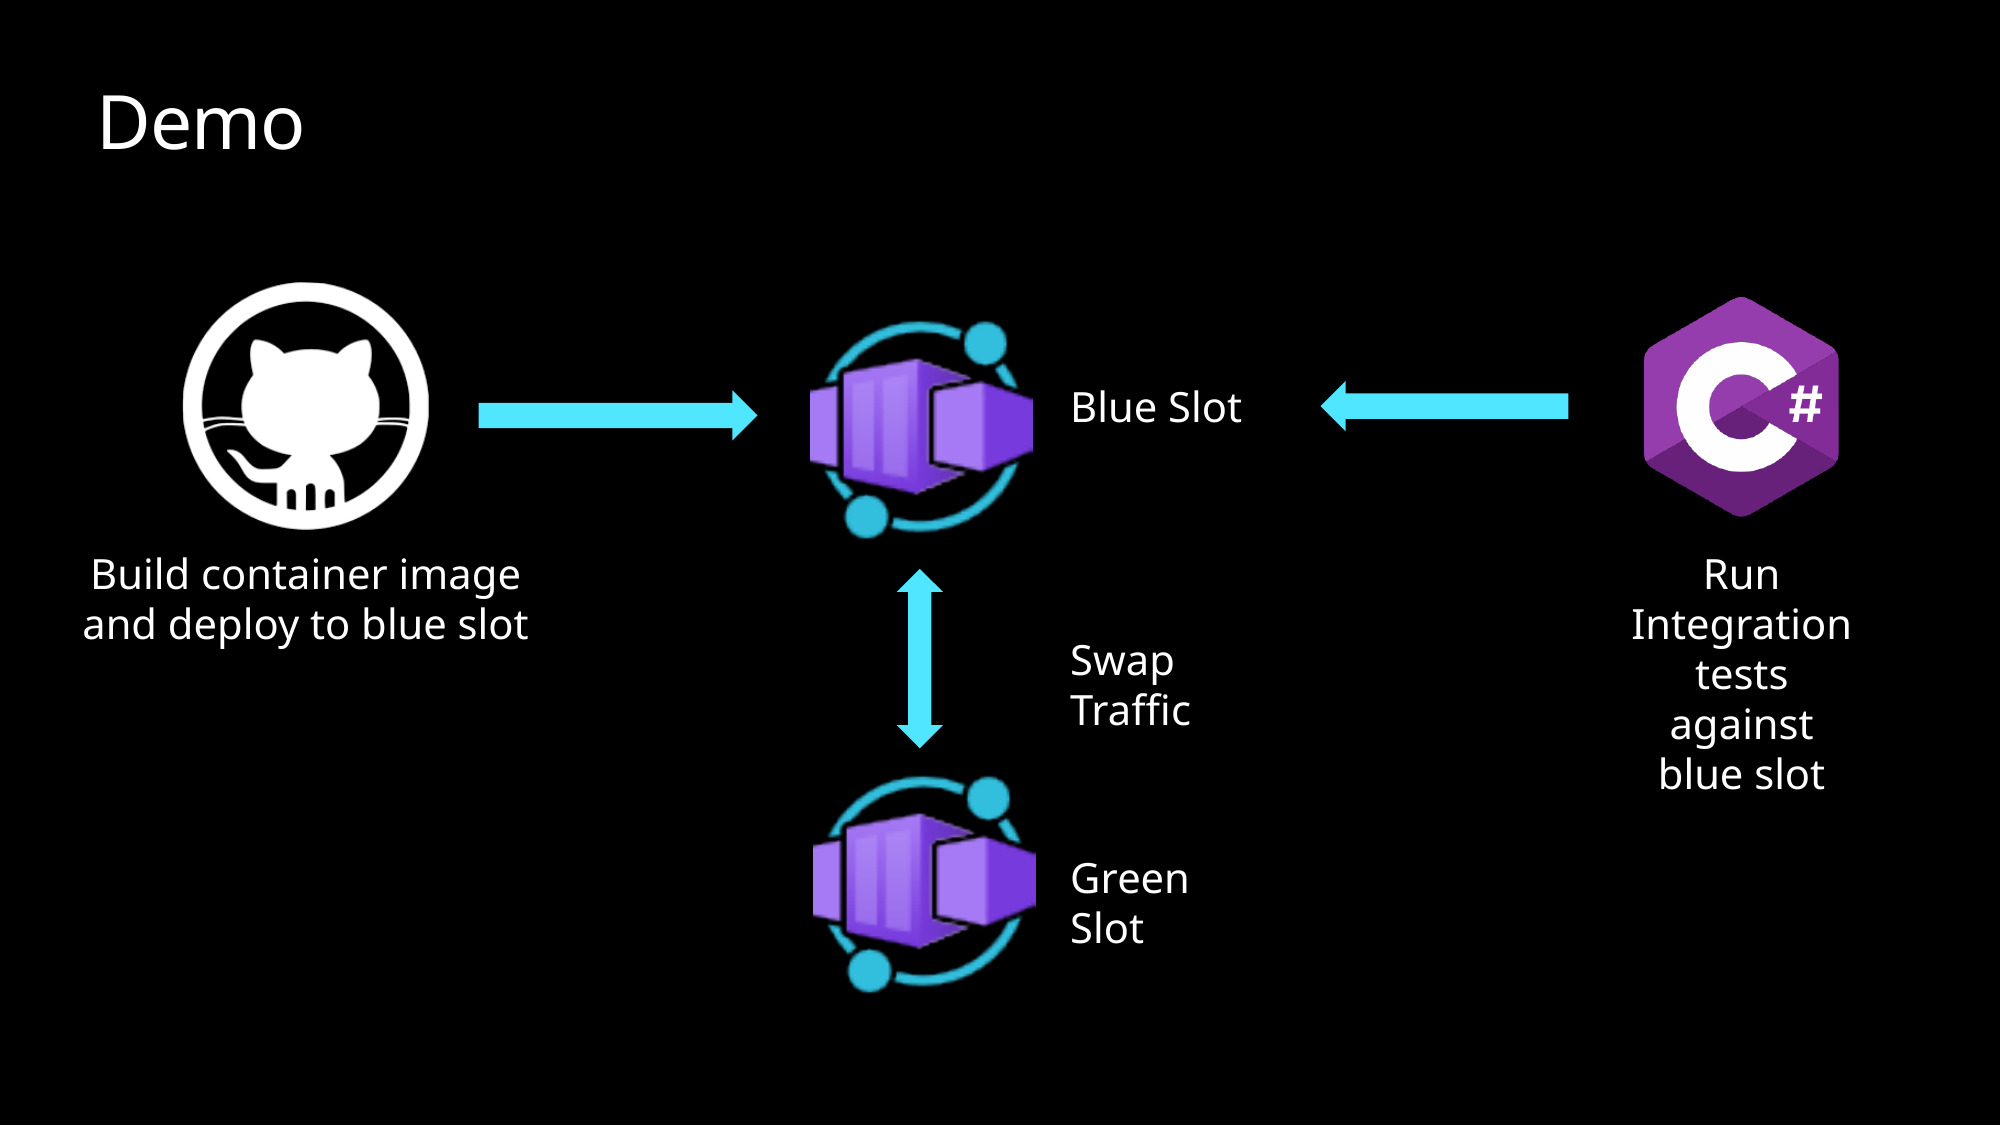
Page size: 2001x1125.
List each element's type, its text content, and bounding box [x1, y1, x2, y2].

picture [810, 319, 1034, 543]
text_box Build container image and deploy to blue slot [56, 547, 555, 648]
text_box [1319, 380, 1557, 433]
picture [181, 282, 430, 530]
text_box Green Slot [1070, 851, 1257, 953]
picture [812, 774, 1036, 998]
text_box Run Integration tests against blue slot [1622, 591, 1862, 798]
text_box Blue Slot [1070, 380, 1257, 431]
title Demo [96, 75, 1904, 166]
text_box [895, 568, 944, 749]
text_box Swap Traffic [1070, 633, 1301, 734]
text_box [477, 389, 759, 442]
picture [1557, 221, 1926, 591]
